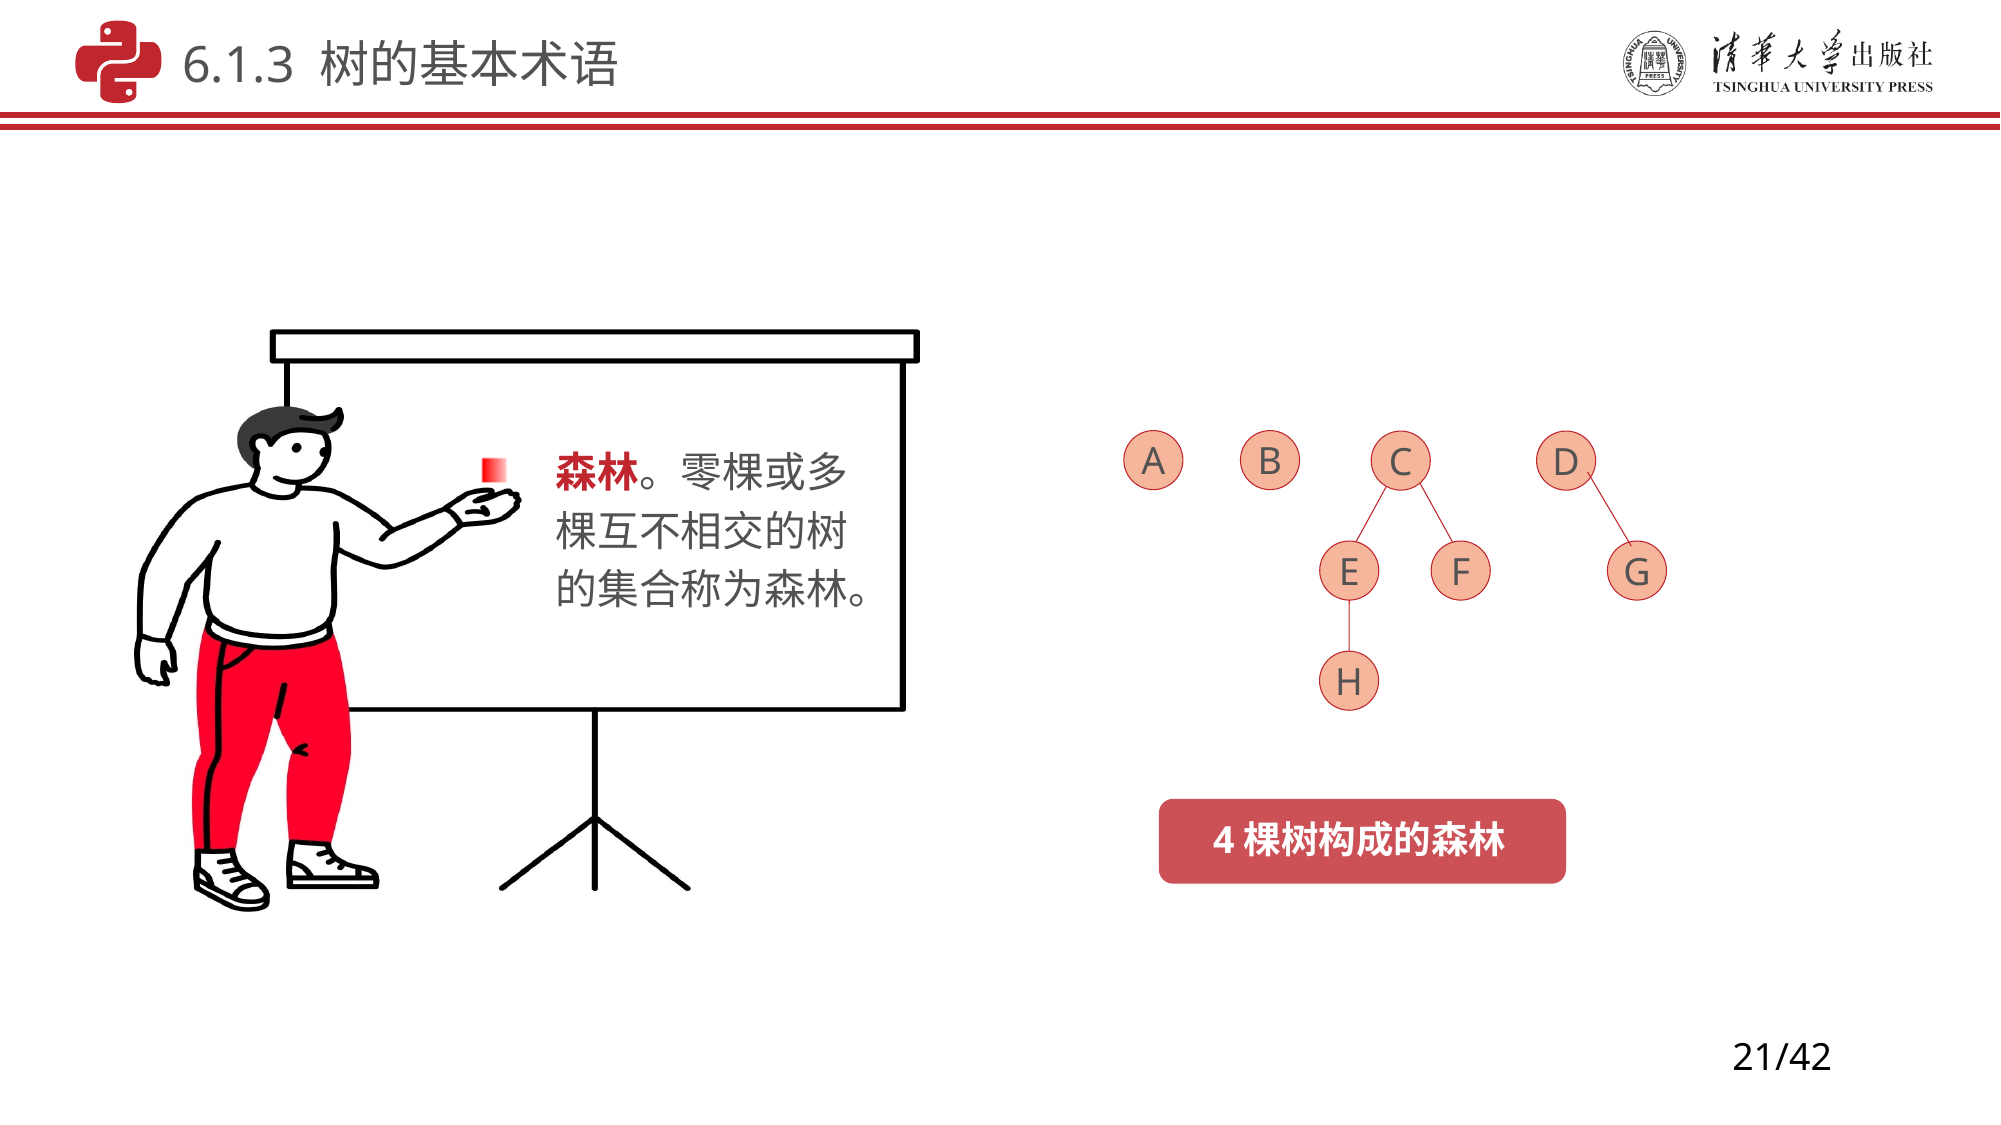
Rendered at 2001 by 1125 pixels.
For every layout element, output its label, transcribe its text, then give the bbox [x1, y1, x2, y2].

picture [116, 310, 936, 925]
slide_number 21/42 [1717, 1025, 1853, 1086]
text_box 6.1.3 树的基本术语 [167, 24, 635, 100]
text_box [1123, 430, 1667, 711]
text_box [1158, 798, 1566, 884]
